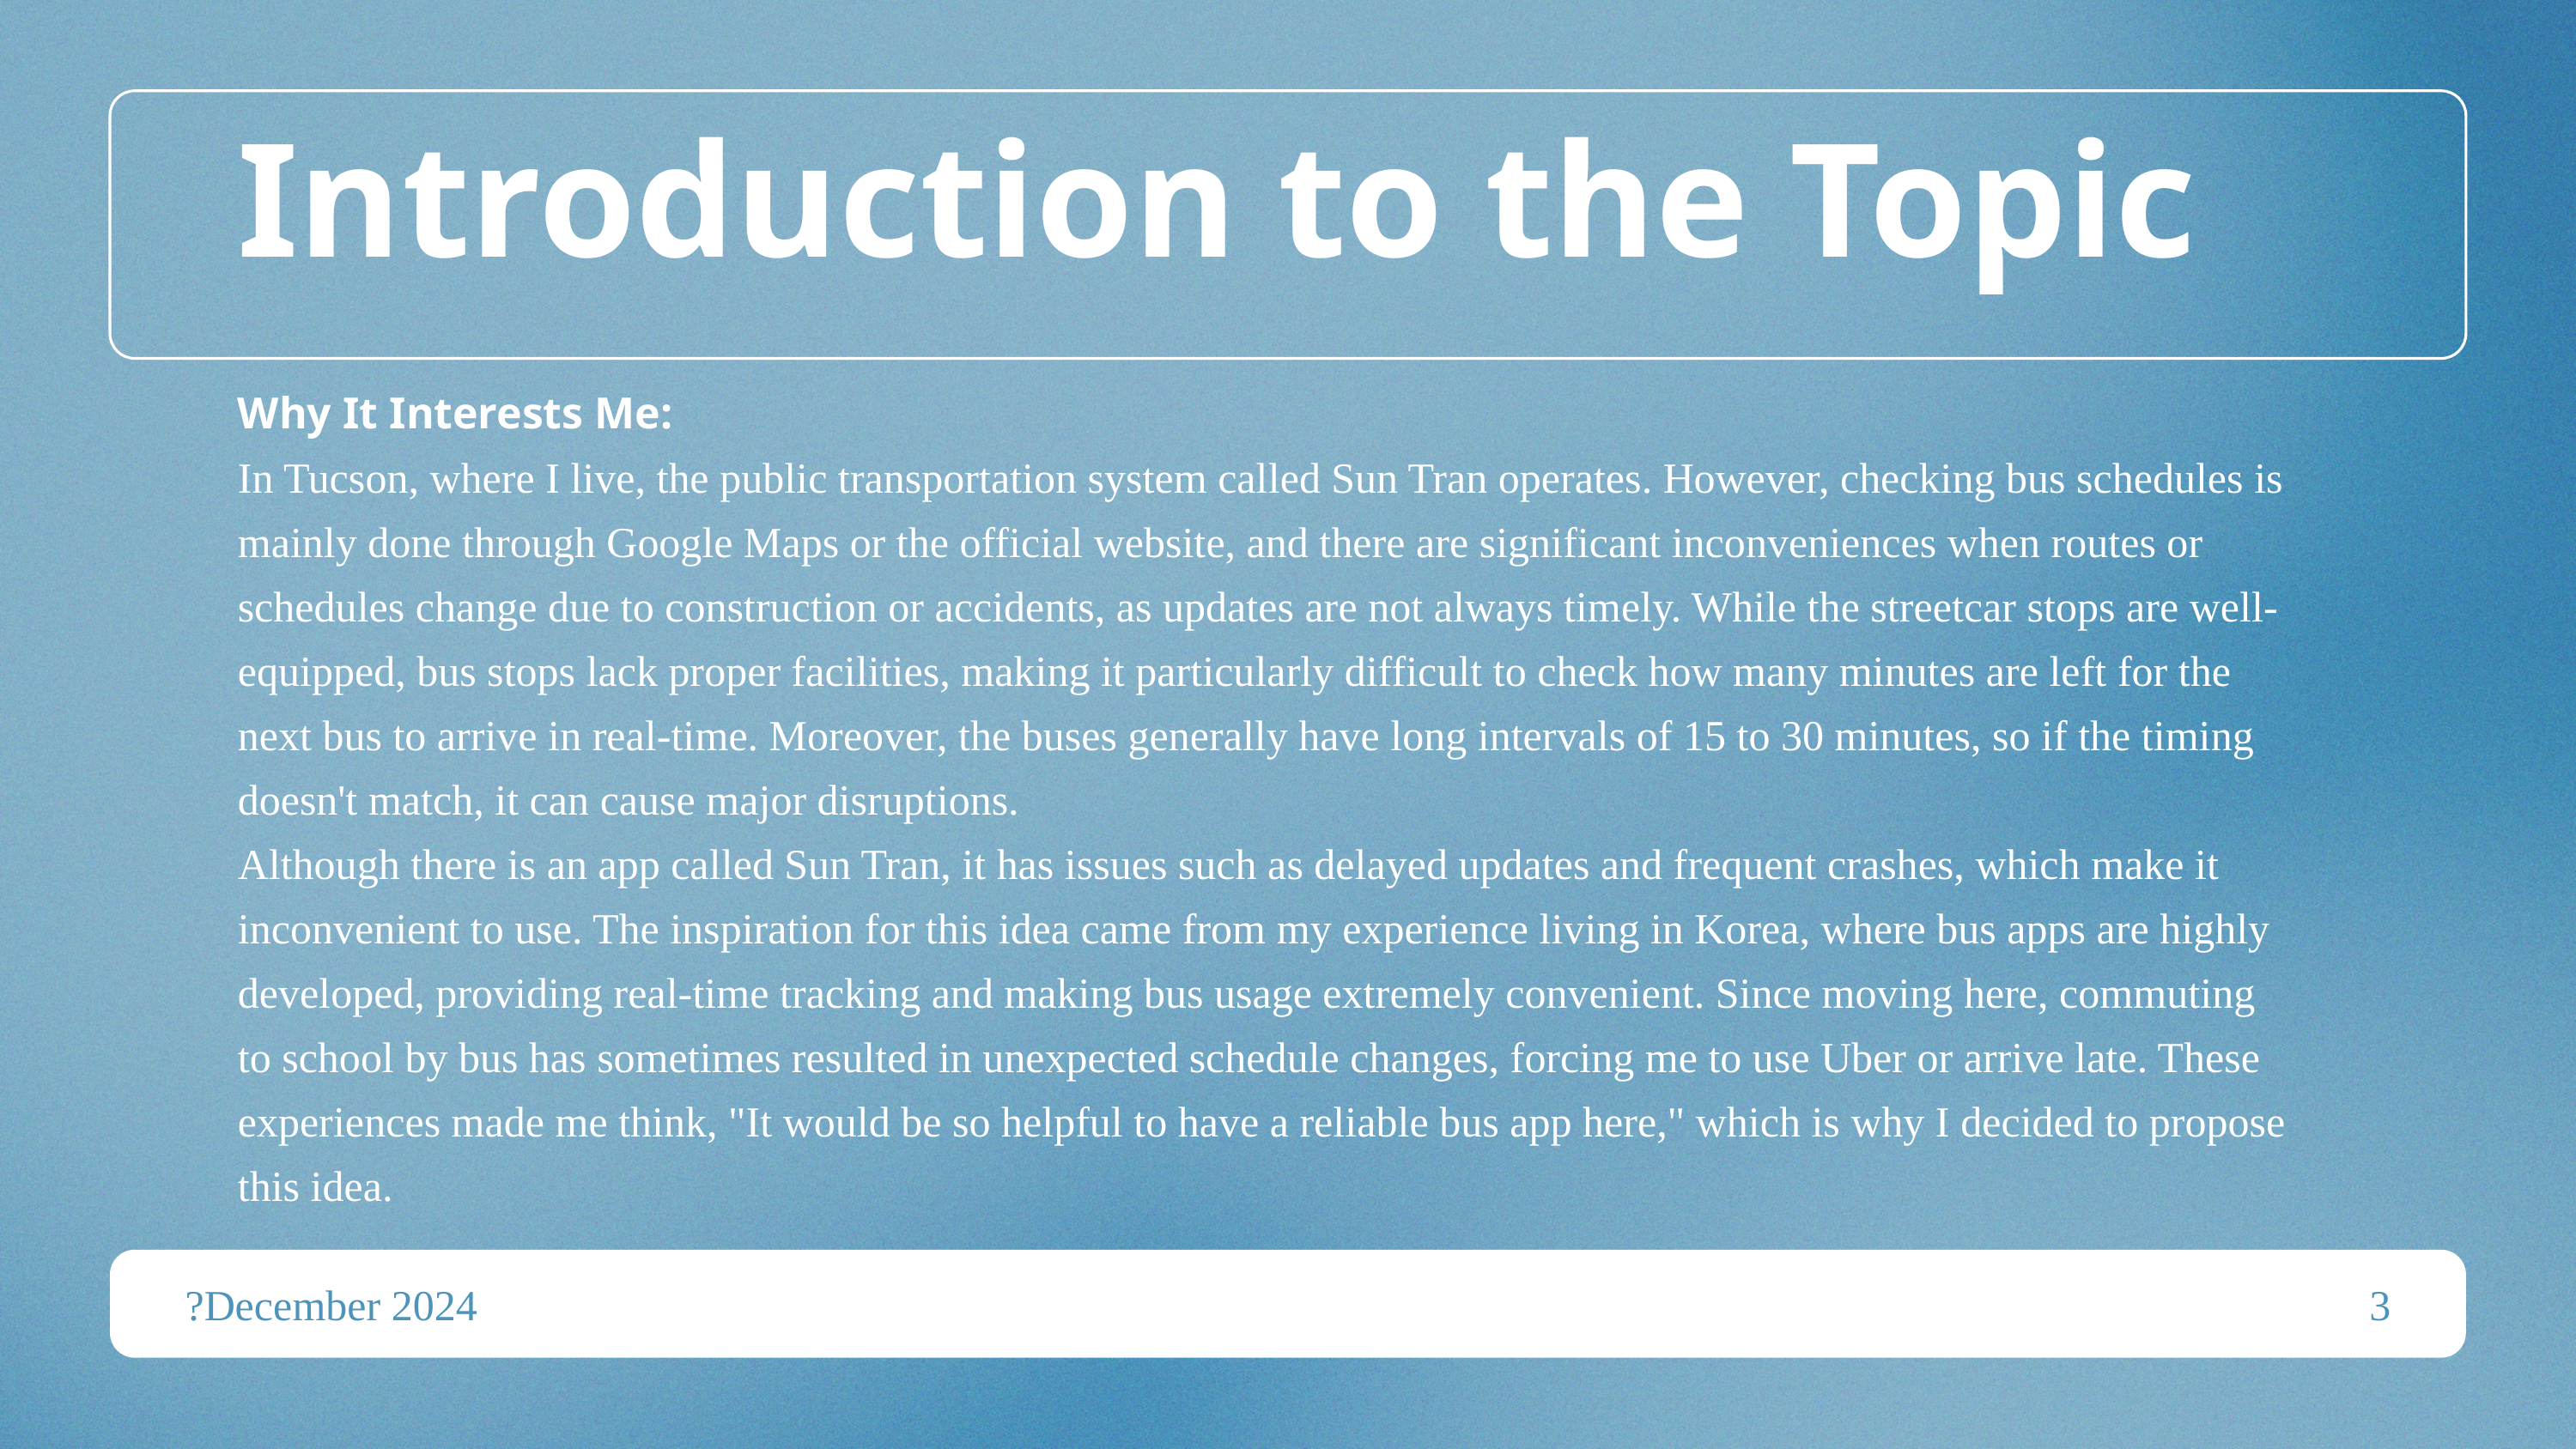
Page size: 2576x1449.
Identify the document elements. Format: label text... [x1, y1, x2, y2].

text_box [109, 1249, 2467, 1358]
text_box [109, 90, 2467, 359]
text_box Why It Interests Me: In Tucson, where I live, the public transportation system called Sun Tran operates. However, checking bus schedules is mainly done through Google Maps or the official website, and there are significant inconveniences when routes or schedules change due to construction or accidents, as updates are not always timely. While the streetcar stops are well-equipped, bus stops lack proper facilities, making it particularly difficult to check how many minutes are left for the next bus to arrive in real-time. Moreover, the buses generally have long intervals of 15 to 30 minutes, so if the timing doesn't match, it can cause major disruptions. Although there is an app called Sun Tran, it has issues such as delayed updates and frequent crashes, which make it inconvenient to use. The inspiration for this idea came from my experience living in Korea, where bus apps are highly developed, providing real-time tracking and making bus usage extremely convenient. Since moving here, commuting to school by bus has sometimes resulted in unexpected schedule changes, forcing me to use Uber or arrive late. These experiences made me think, "It would be so helpful to have a reliable bus app here," which is why I decided to propose this idea. [237, 373, 2294, 1249]
text_box [0, 0, 2576, 1449]
